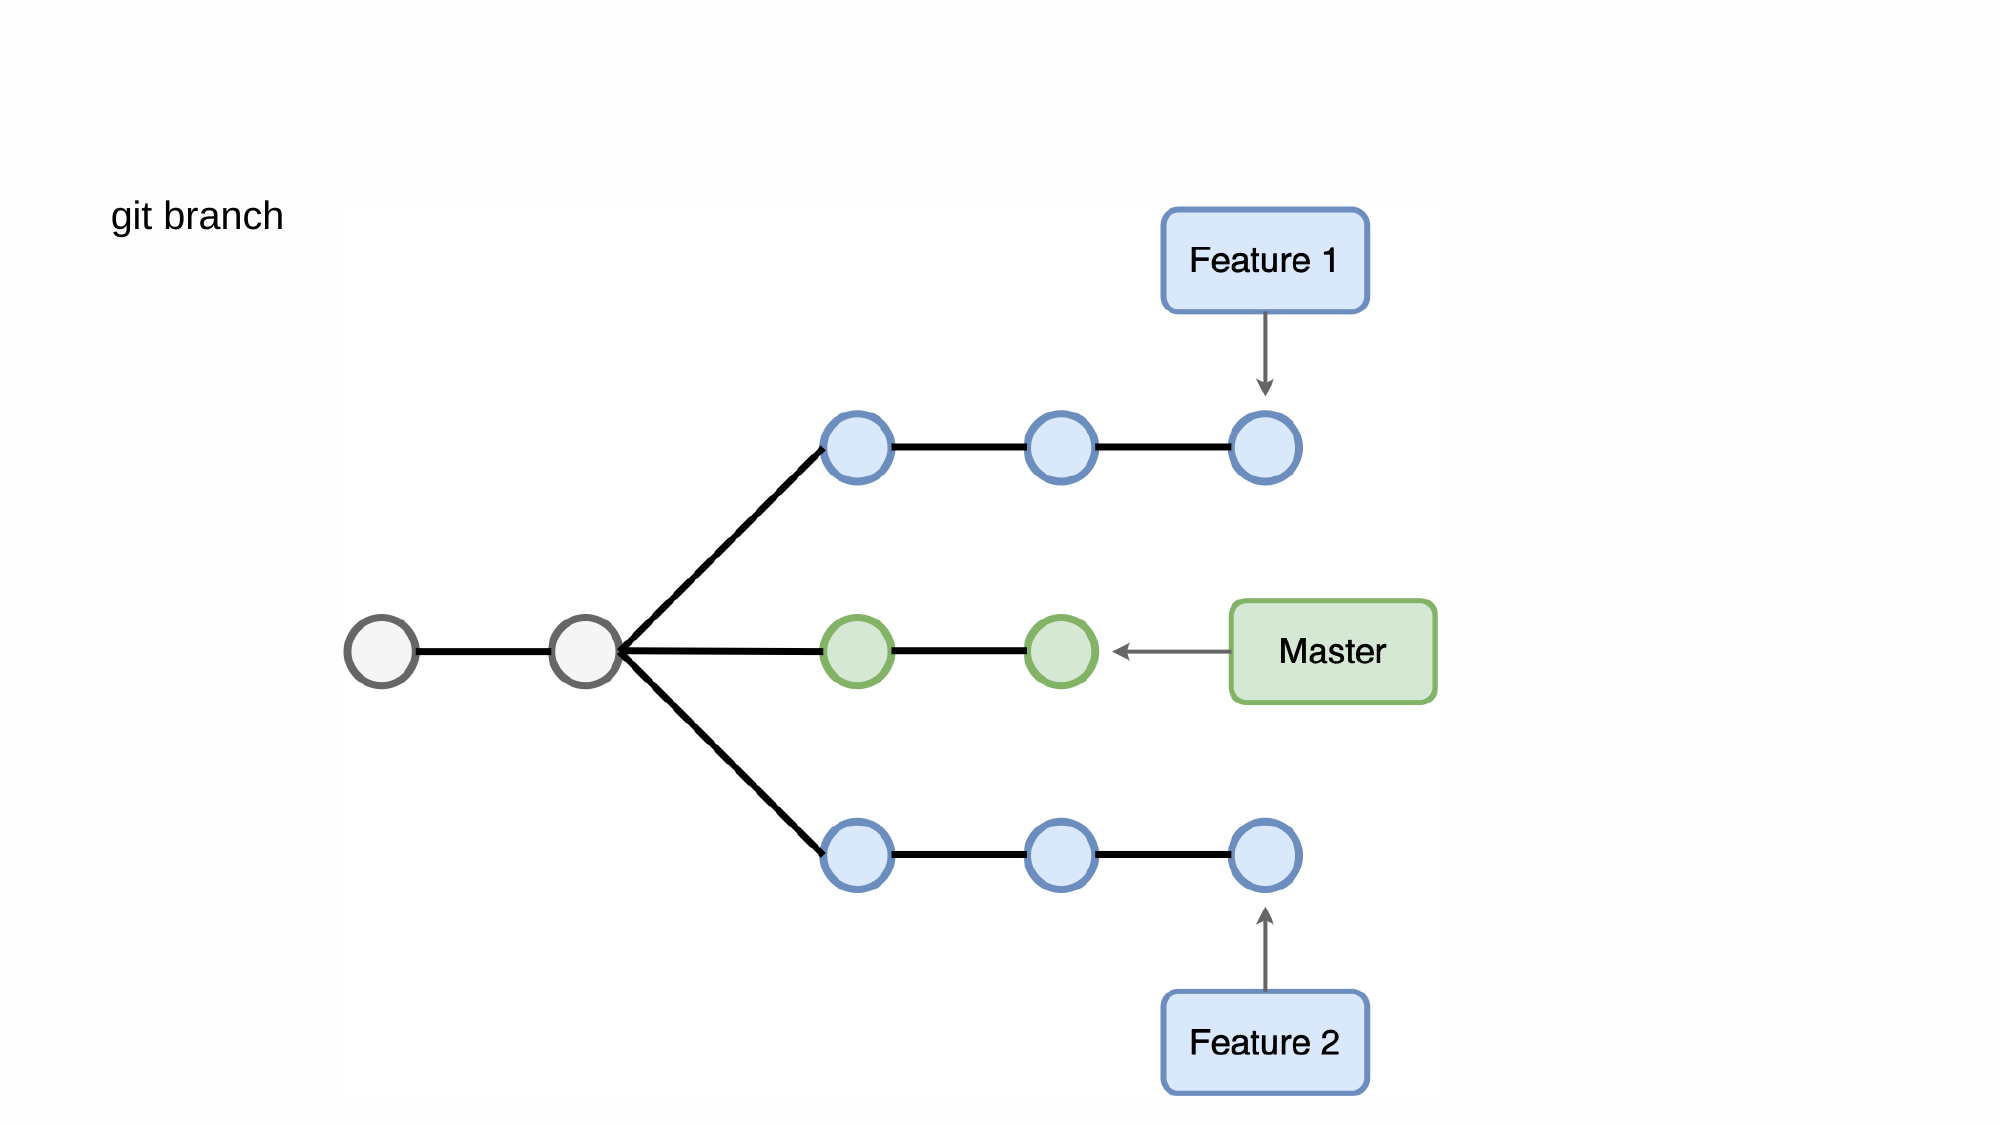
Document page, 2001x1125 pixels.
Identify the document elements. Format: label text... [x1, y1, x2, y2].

title git branch [90, 129, 2000, 297]
picture [343, 206, 1438, 1096]
